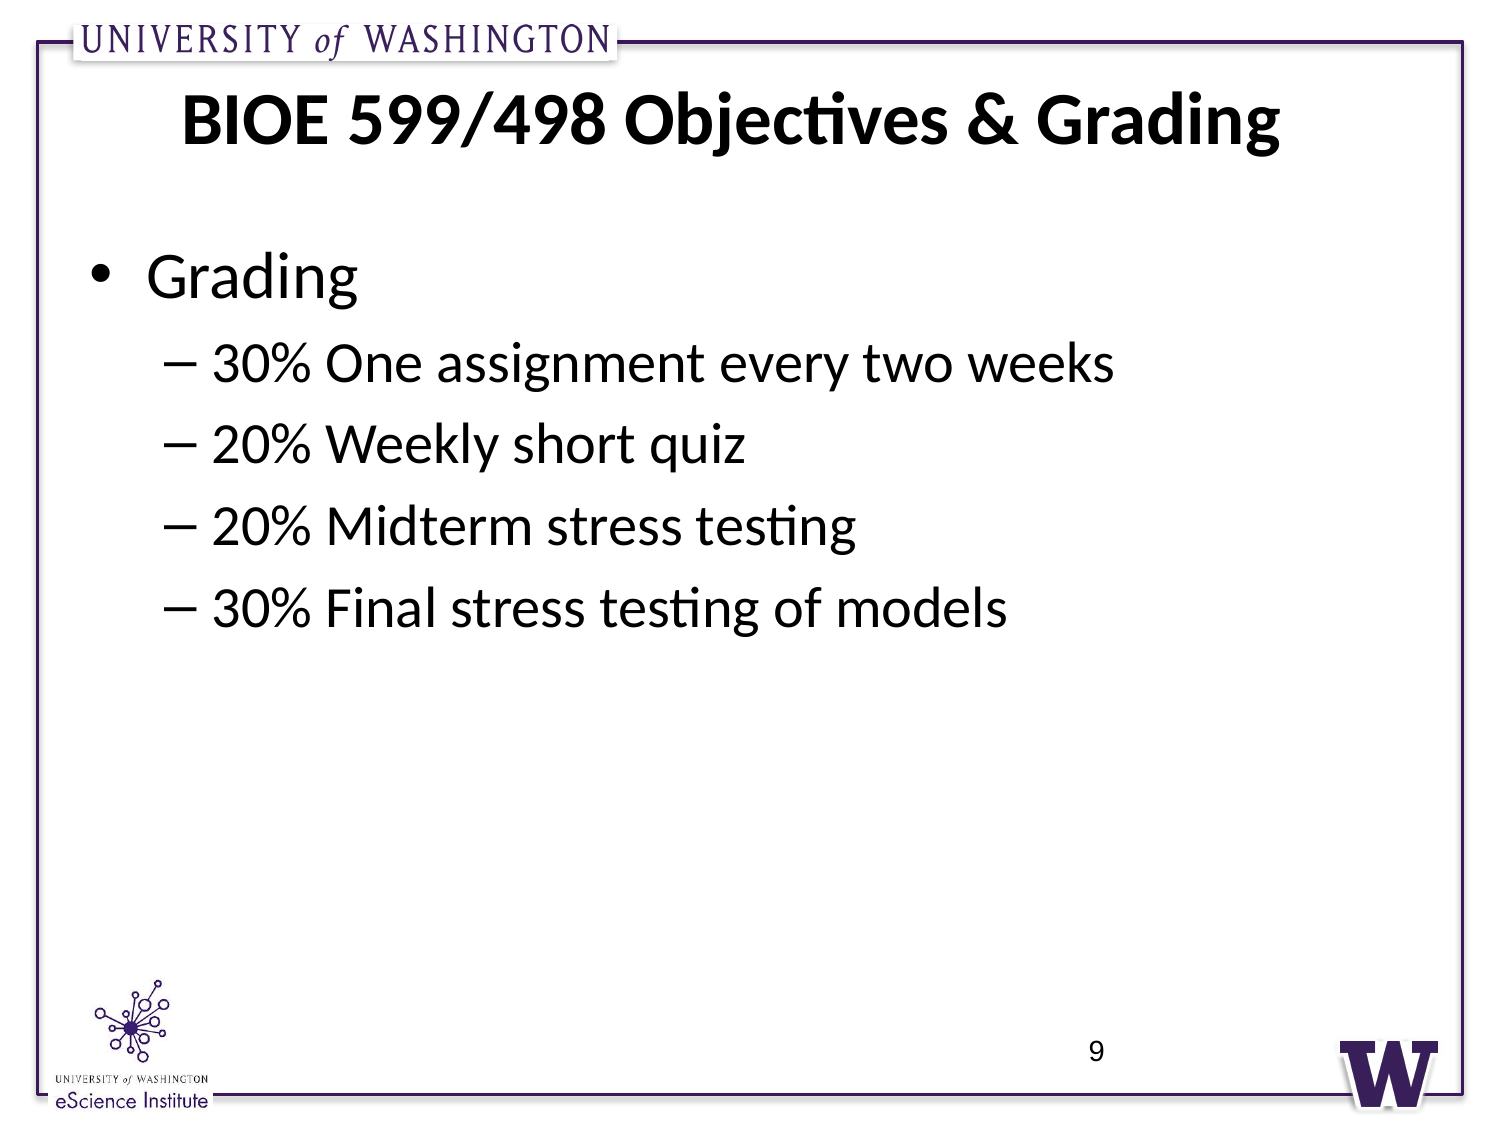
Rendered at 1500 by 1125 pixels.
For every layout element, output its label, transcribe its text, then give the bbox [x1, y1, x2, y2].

picture [81, 24, 609, 61]
slide_number 9 [1073, 1025, 1300, 1085]
picture [48, 978, 213, 1113]
list Grading 30% One assignment every two weeks 20% Weekly short quiz 20% Midterm stress testing 30% Final stress testing of models [75, 224, 1425, 975]
picture [1340, 1041, 1438, 1107]
title BIOE 599/498 Objectives & Grading [37, 62, 1425, 200]
